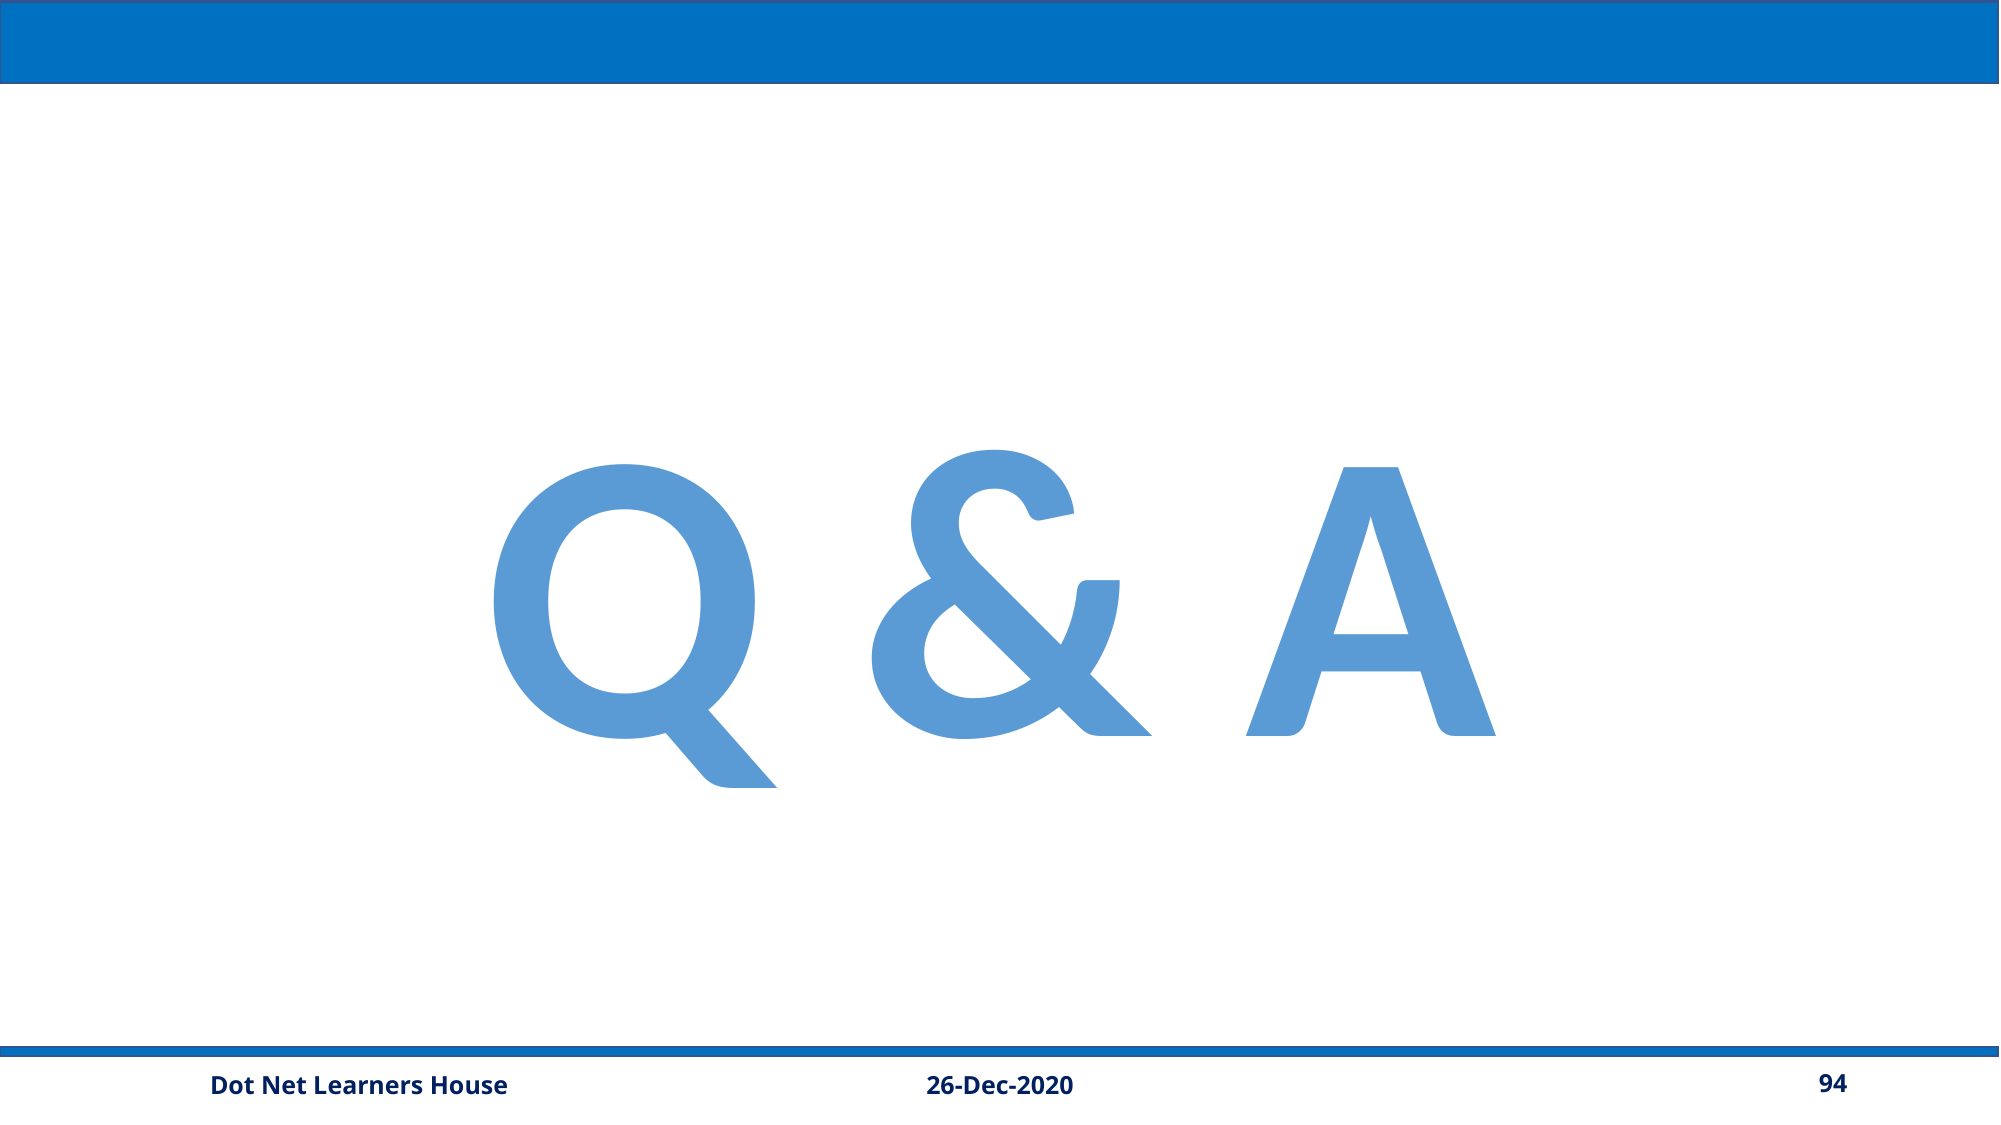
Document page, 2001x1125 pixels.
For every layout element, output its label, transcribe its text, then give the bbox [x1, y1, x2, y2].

text_box [0, 1046, 1999, 1057]
slide_number 94 [1412, 1054, 1863, 1115]
footer 26-Dec-2020 [697, 1054, 1338, 1115]
text_box [0, 0, 1999, 84]
text_box Q & A [467, 314, 1513, 828]
text_box Dot Net Learners House [21, 1054, 697, 1115]
